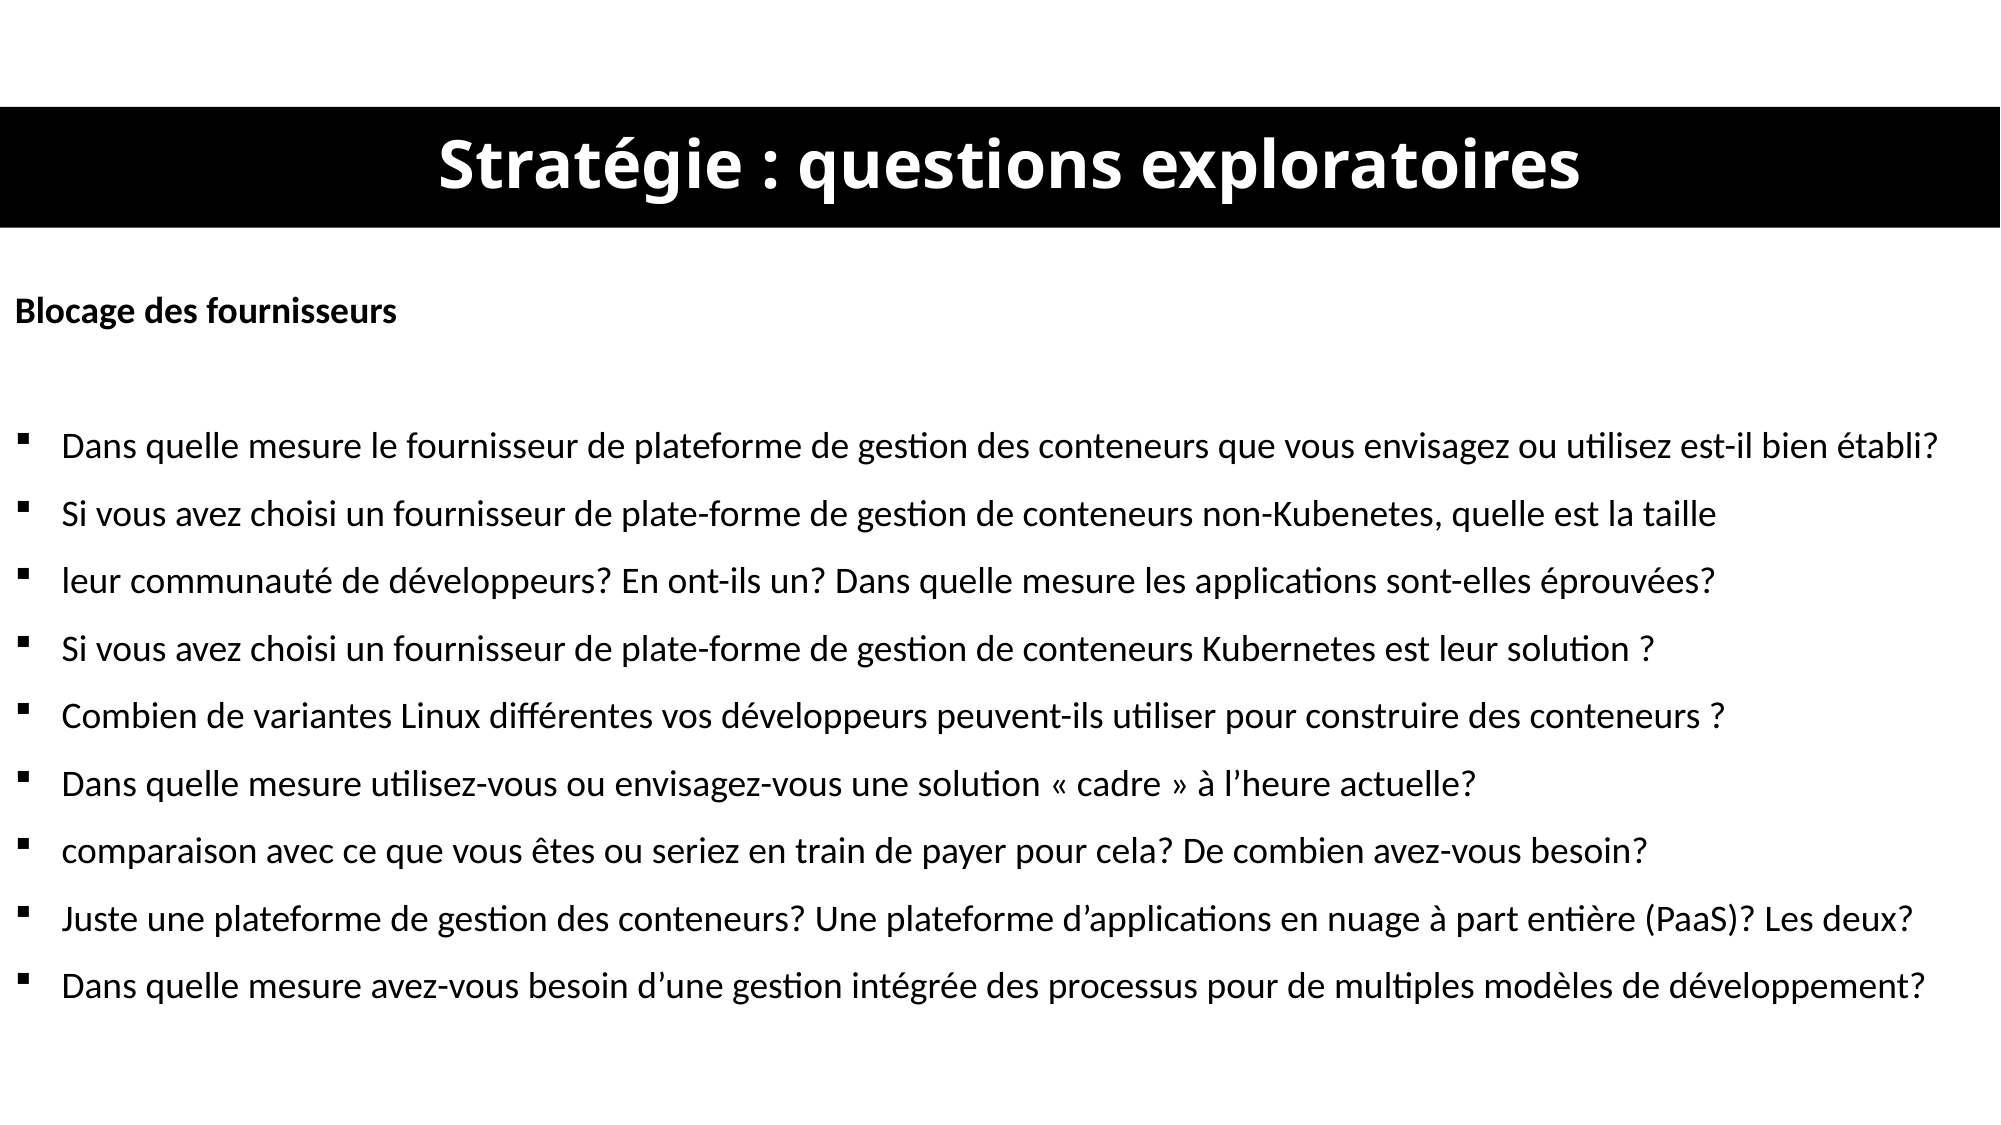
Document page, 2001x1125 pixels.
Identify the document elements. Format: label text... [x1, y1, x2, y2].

text_box Blocage des fournisseurs Dans quelle mesure le fournisseur de plateforme de gestion des conteneurs que vous envisagez ou utilisez est-il bien établi? Si vous avez choisi un fournisseur de plate-forme de gestion de conteneurs non-Kubenetes, quelle est la taille leur communauté de développeurs? En ont-ils un? Dans quelle mesure les applications sont-elles éprouvées? Si vous avez choisi un fournisseur de plate-forme de gestion de conteneurs Kubernetes est leur solution ? Combien de variantes Linux différentes vos développeurs peuvent-ils utiliser pour construire des conteneurs ? Dans quelle mesure utilisez-vous ou envisagez-vous une solution « cadre » à l’heure actuelle? comparaison avec ce que vous êtes ou seriez en train de payer pour cela? De combien avez-vous besoin? Juste une plateforme de gestion des conteneurs? Une plateforme d’applications en nuage à part entière (PaaS)? Les deux? Dans quelle mesure avez-vous besoin d’une gestion intégrée des processus pour de multiples modèles de développement? [0, 256, 1976, 1014]
text_box [0, 106, 2000, 229]
text_box Stratégie : questions exploratoires [91, 105, 1931, 228]
